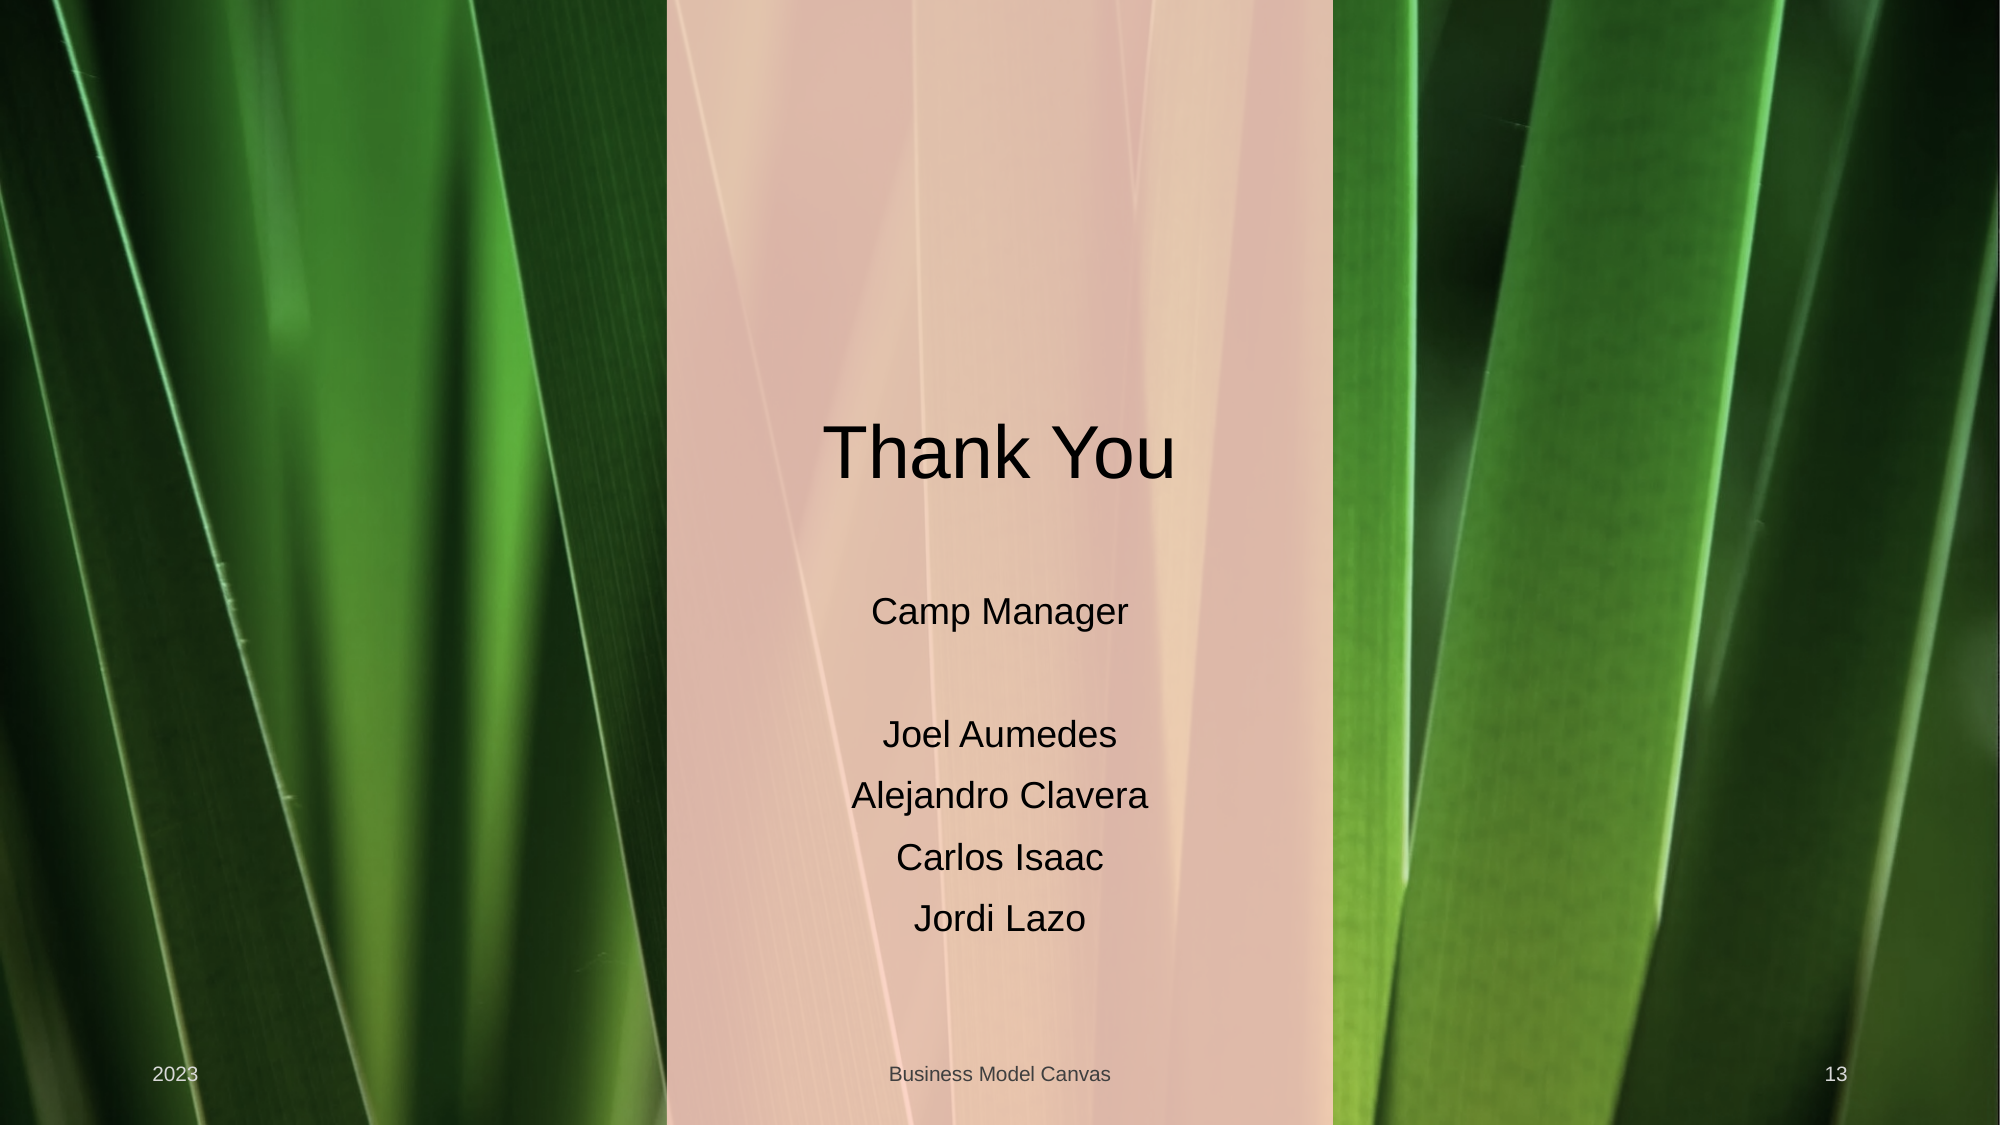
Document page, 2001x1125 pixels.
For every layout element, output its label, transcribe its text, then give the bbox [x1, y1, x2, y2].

picture [1333, 0, 2000, 1125]
list Camp Manager Joel Aumedes Alejandro Clavera Carlos Isaac Jordi Lazo [774, 585, 1225, 1020]
picture [0, 0, 666, 1125]
footer Business Model Canvas [662, 1042, 1338, 1103]
slide_number 2023 [137, 1042, 588, 1103]
title Thank You [774, 401, 1225, 507]
slide_number ‹#› [1412, 1042, 1863, 1103]
